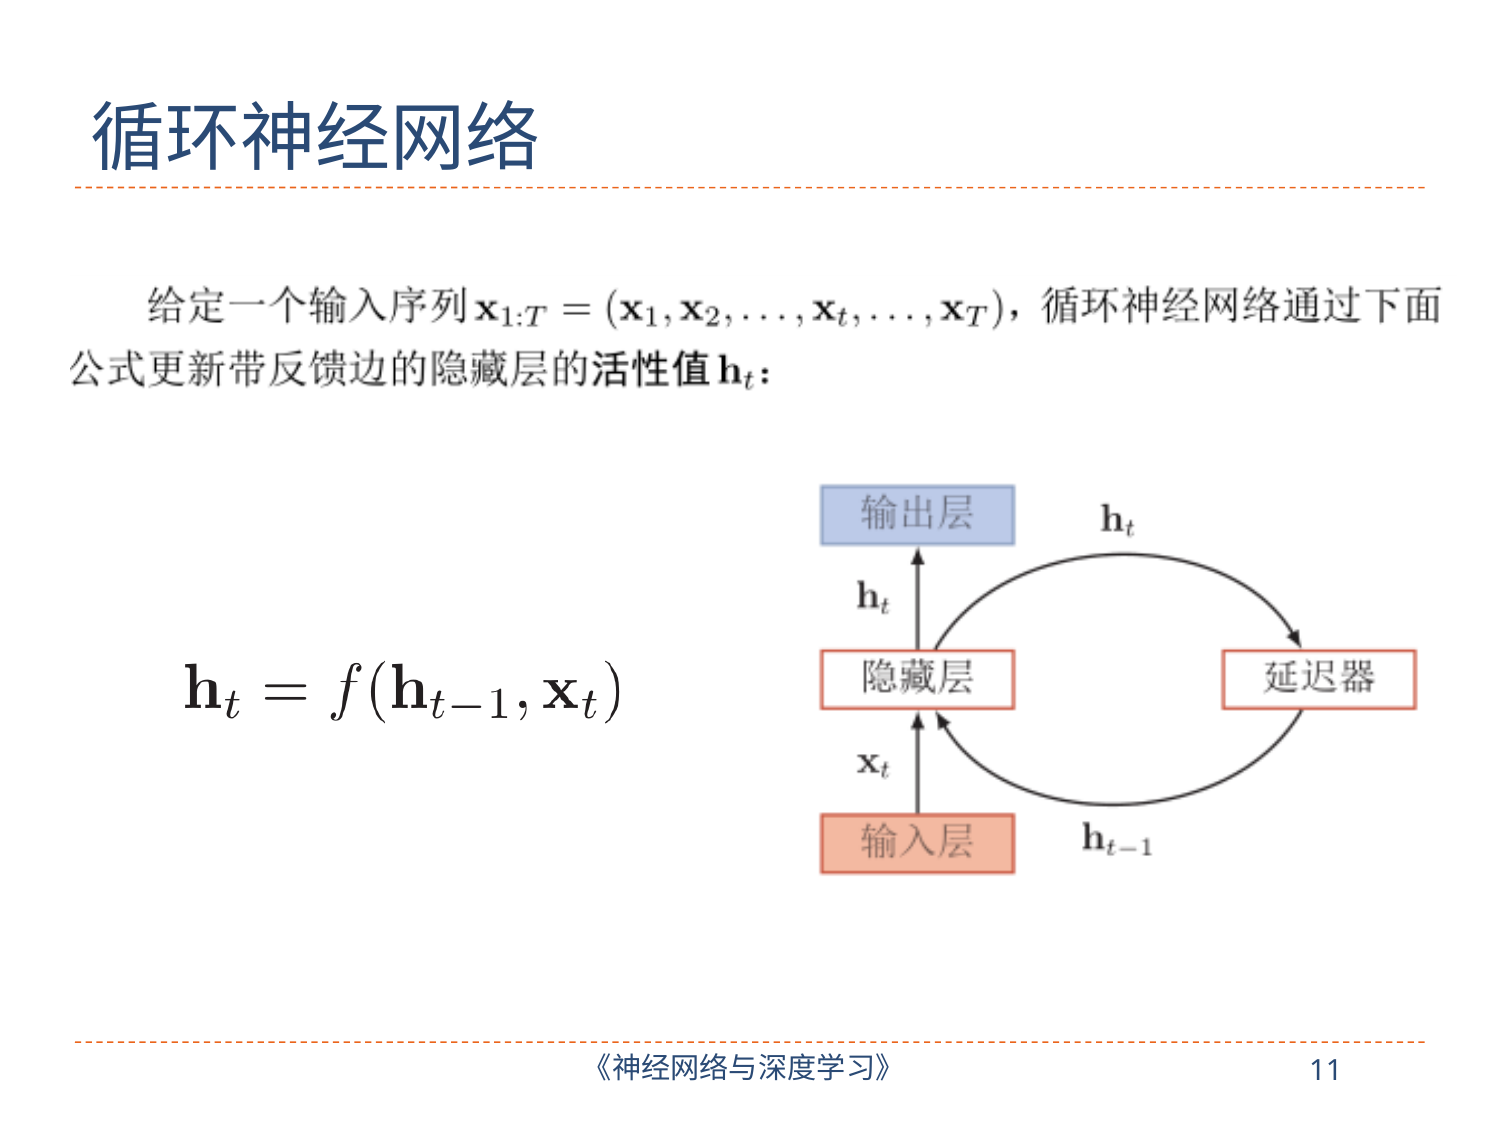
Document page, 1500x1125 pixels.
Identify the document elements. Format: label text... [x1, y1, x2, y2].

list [70, 274, 1457, 413]
picture [149, 624, 627, 749]
title 循环神经网络 [75, 24, 1425, 188]
picture [782, 449, 1457, 895]
